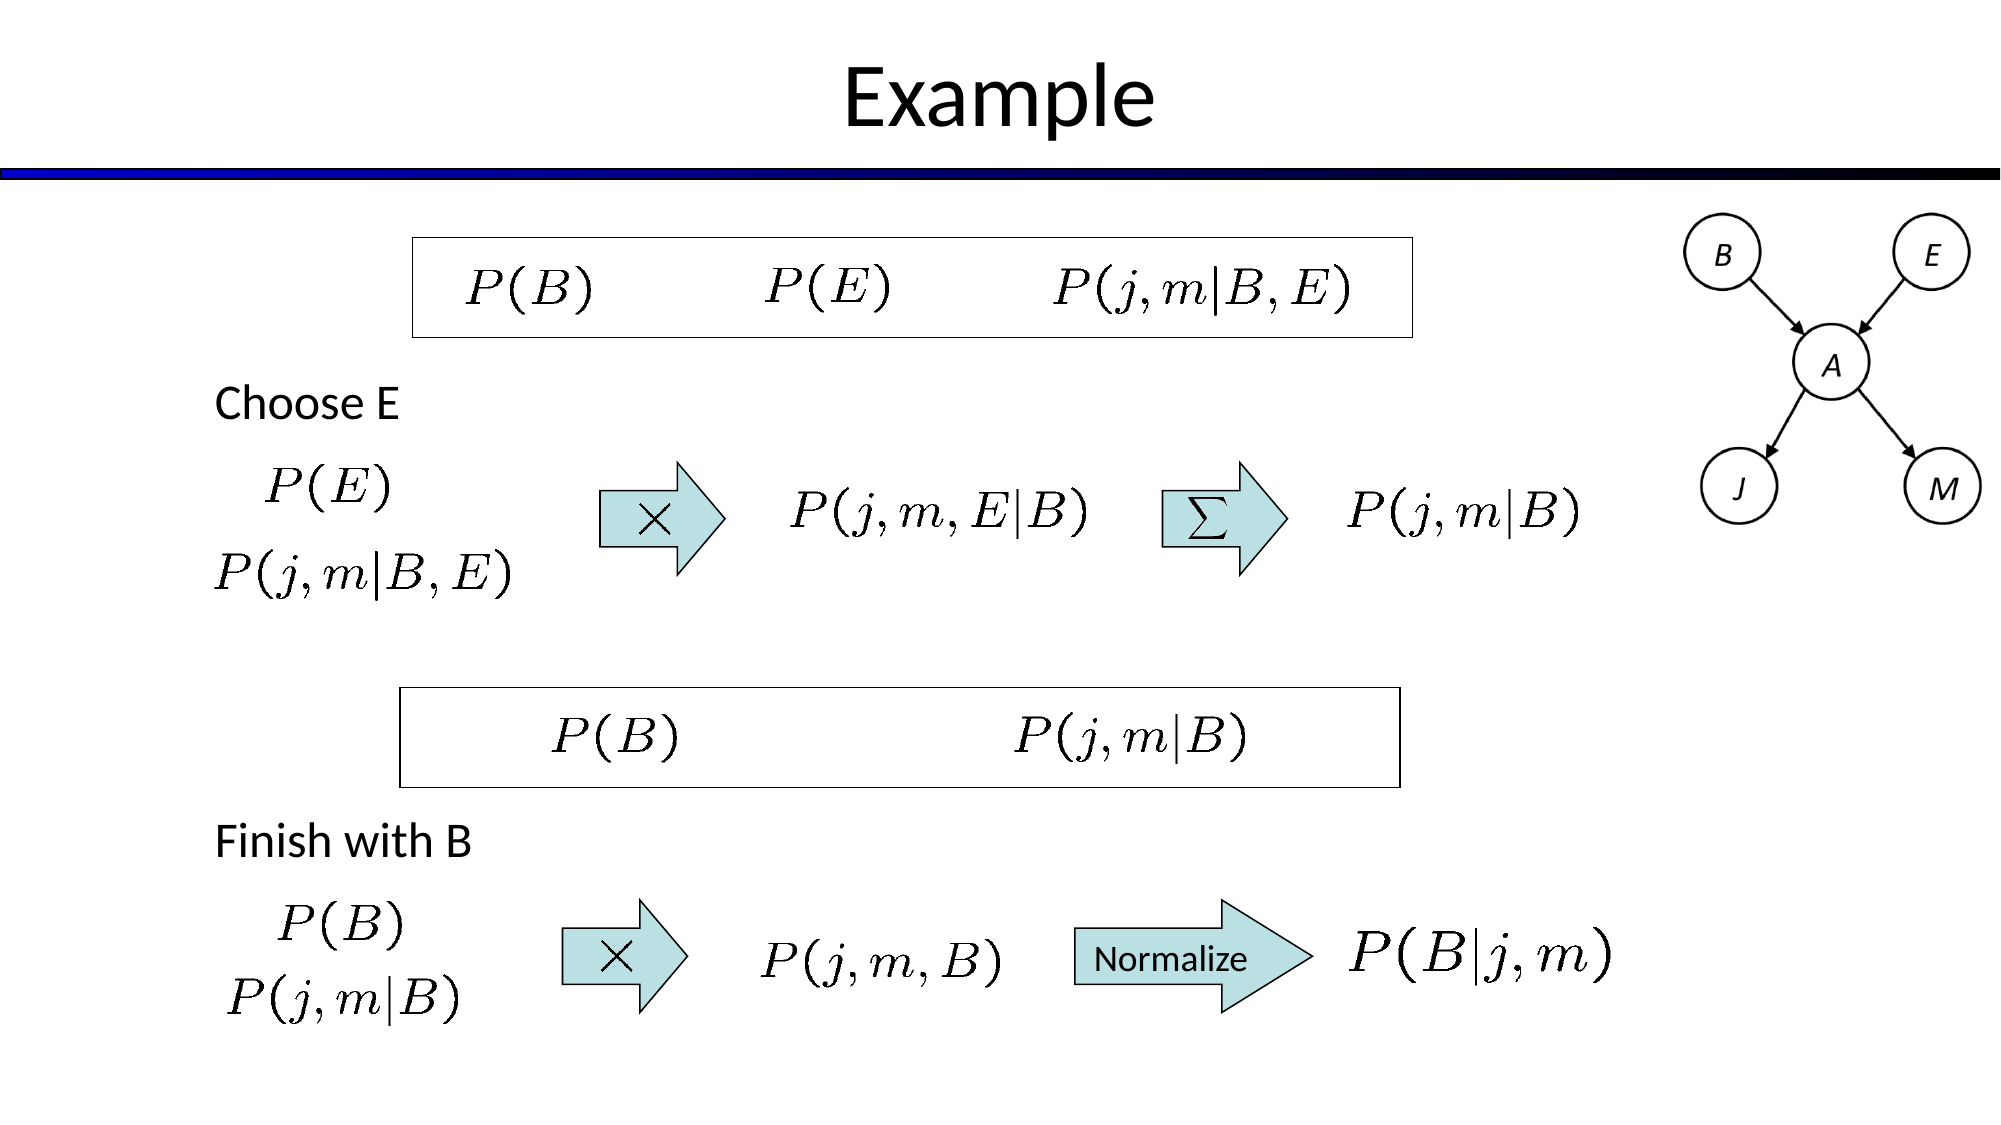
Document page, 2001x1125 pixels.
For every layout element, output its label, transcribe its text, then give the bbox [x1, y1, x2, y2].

text_box Finish with B [199, 799, 563, 875]
text_box [399, 687, 1400, 788]
picture [762, 262, 889, 314]
text_box [562, 900, 688, 1013]
text_box Normalize [1074, 900, 1313, 1013]
picture [274, 899, 404, 951]
picture [549, 712, 679, 763]
picture [224, 974, 460, 1029]
picture [758, 936, 1001, 988]
picture [1187, 497, 1228, 540]
title Example [0, 0, 2000, 184]
picture [1347, 924, 1613, 988]
picture [262, 462, 389, 514]
picture [463, 264, 593, 316]
picture [1345, 487, 1580, 541]
picture [1012, 712, 1247, 766]
text_box [412, 237, 1413, 338]
picture [1683, 212, 1982, 526]
text_box Choose E [199, 362, 563, 438]
picture [598, 939, 635, 973]
text_box [600, 462, 726, 576]
text_box [1162, 462, 1288, 576]
picture [1050, 264, 1351, 318]
picture [212, 549, 513, 604]
picture [787, 487, 1088, 541]
picture [635, 501, 673, 536]
